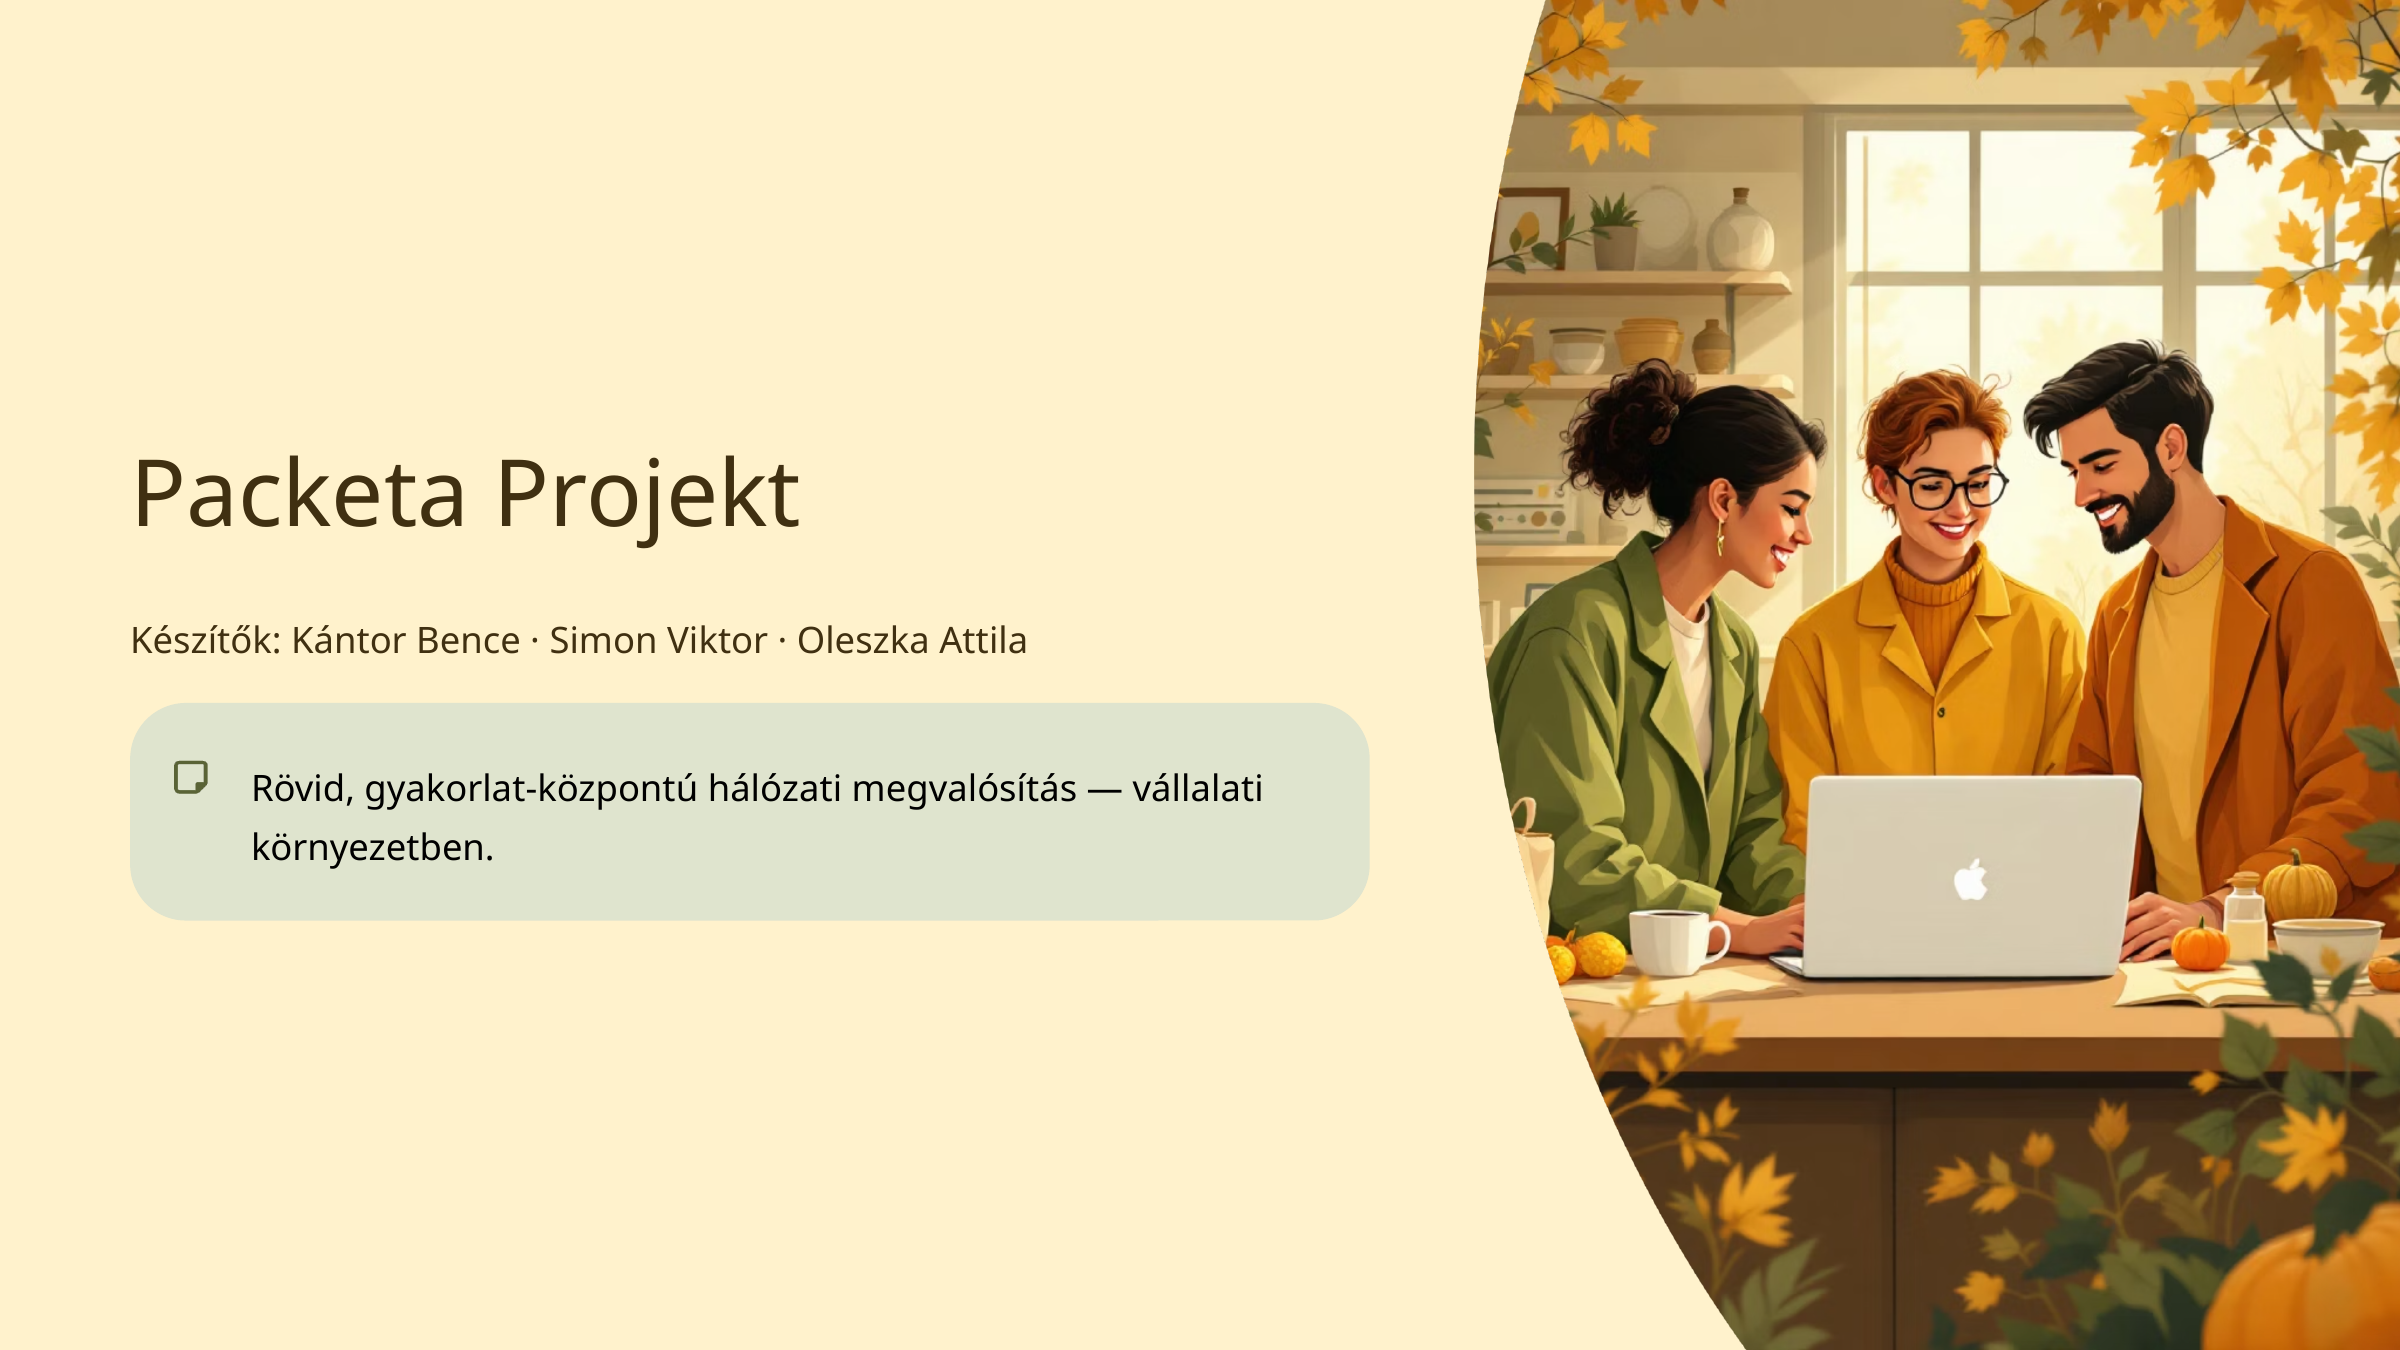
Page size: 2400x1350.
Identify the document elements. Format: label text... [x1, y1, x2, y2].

picture [167, 757, 214, 796]
text_box Packeta Projekt [130, 429, 1061, 546]
text_box Rövid, gyakorlat-központú hálózati megvalósítás — vállalati környezetben. [251, 749, 1333, 869]
text_box [130, 702, 1370, 921]
picture [1454, 0, 2400, 1350]
text_box Készítők: Kántor Bence · Simon Viktor · Oleszka Attila [130, 601, 1370, 661]
